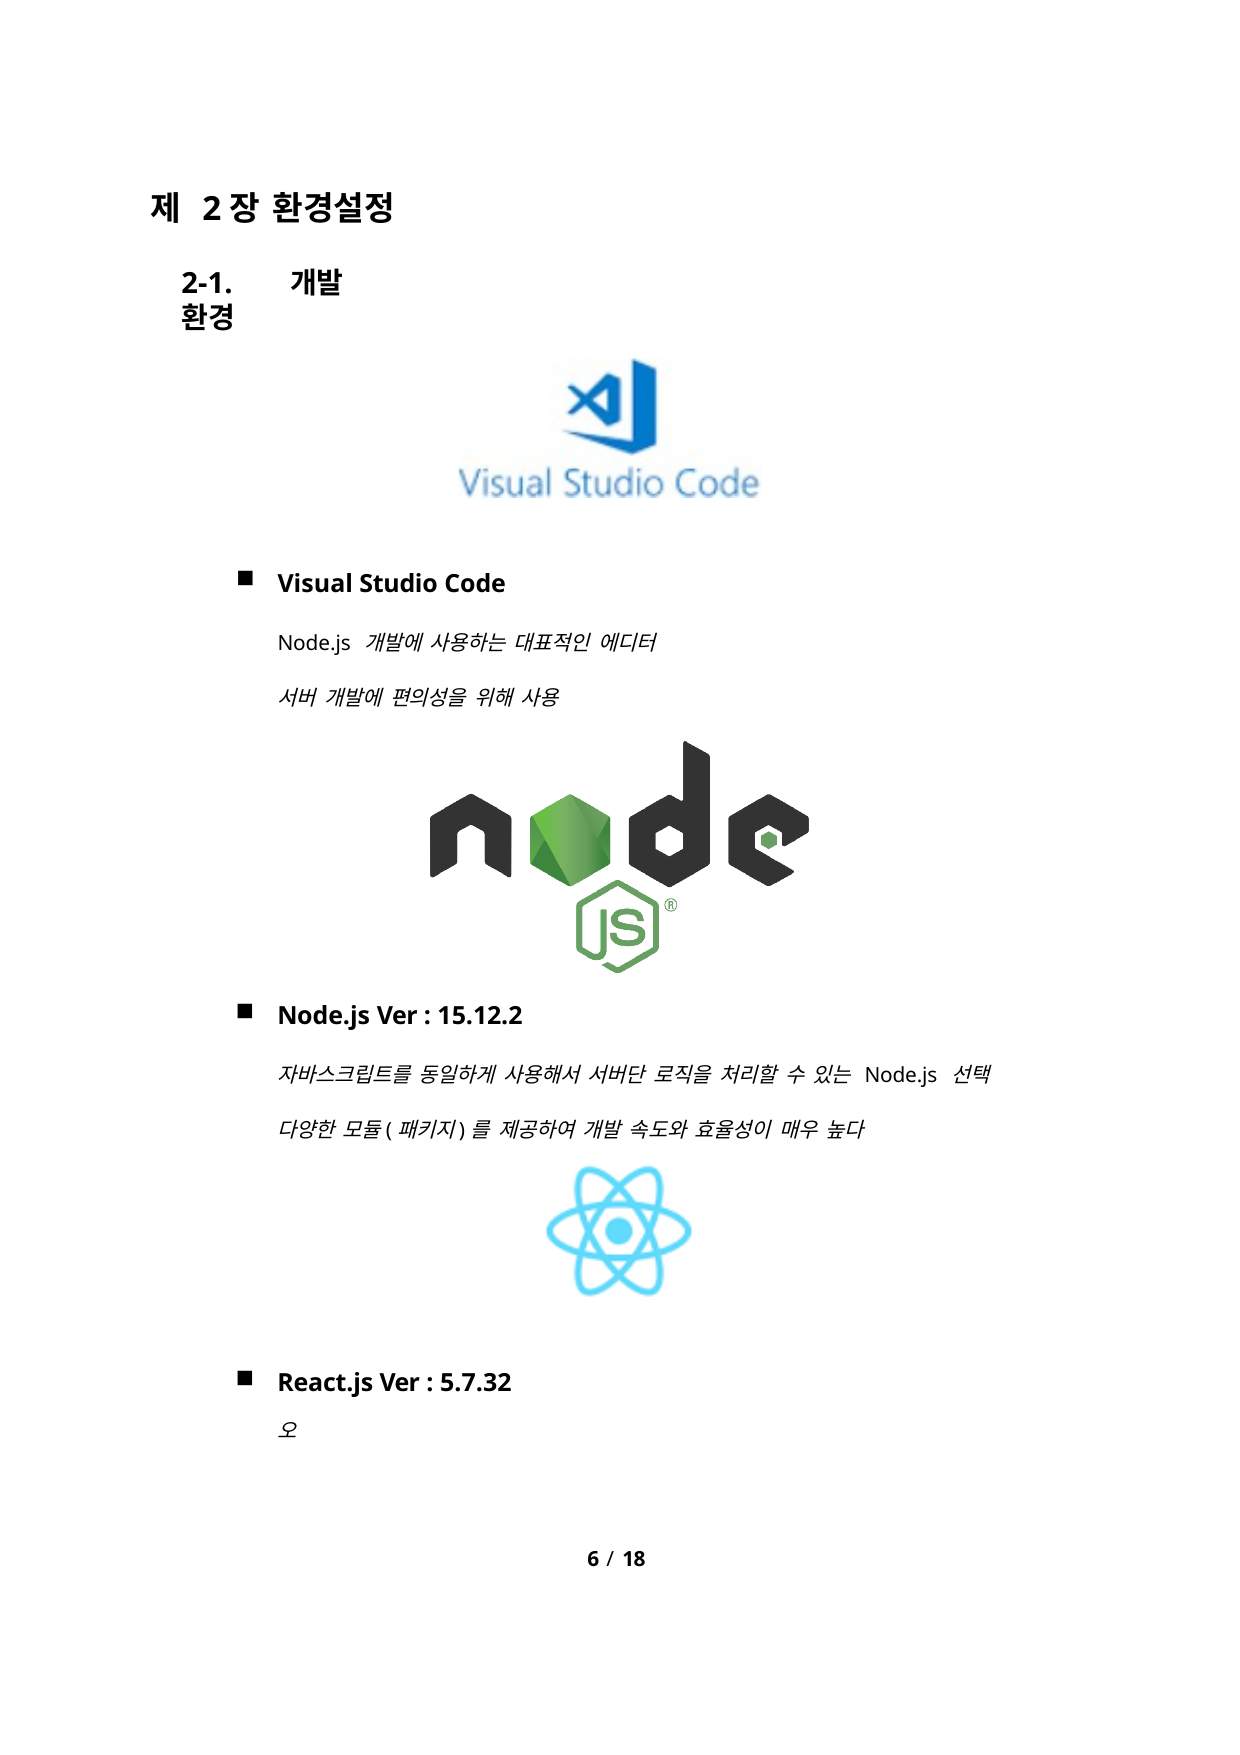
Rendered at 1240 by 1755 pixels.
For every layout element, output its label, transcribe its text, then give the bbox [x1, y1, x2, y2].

text_box Visual Studio Code Node.js 개발에 사용하는 대표적인 에디터 서버 개발에 편의성을 위해 사용 [234, 564, 685, 710]
text_box 6 / 18 [580, 1541, 655, 1600]
text_box Node.js Ver : 15.12.2 자바스크립트를 동일하게 사용해서 서버단 로직을 처리할 수 있는 Node.js 선택 다양한 모듈(패키지)를 제공하여 개발 속도와 효율성이 매우 높다 [233, 997, 1050, 1143]
picture [495, 1144, 744, 1320]
text_box 제 2장 환경설정 2-1. 개발 환경 [147, 184, 406, 335]
text_box React.js Ver : 5.7.32 오 [179, 1364, 958, 1465]
picture [458, 358, 763, 498]
picture [430, 740, 809, 973]
